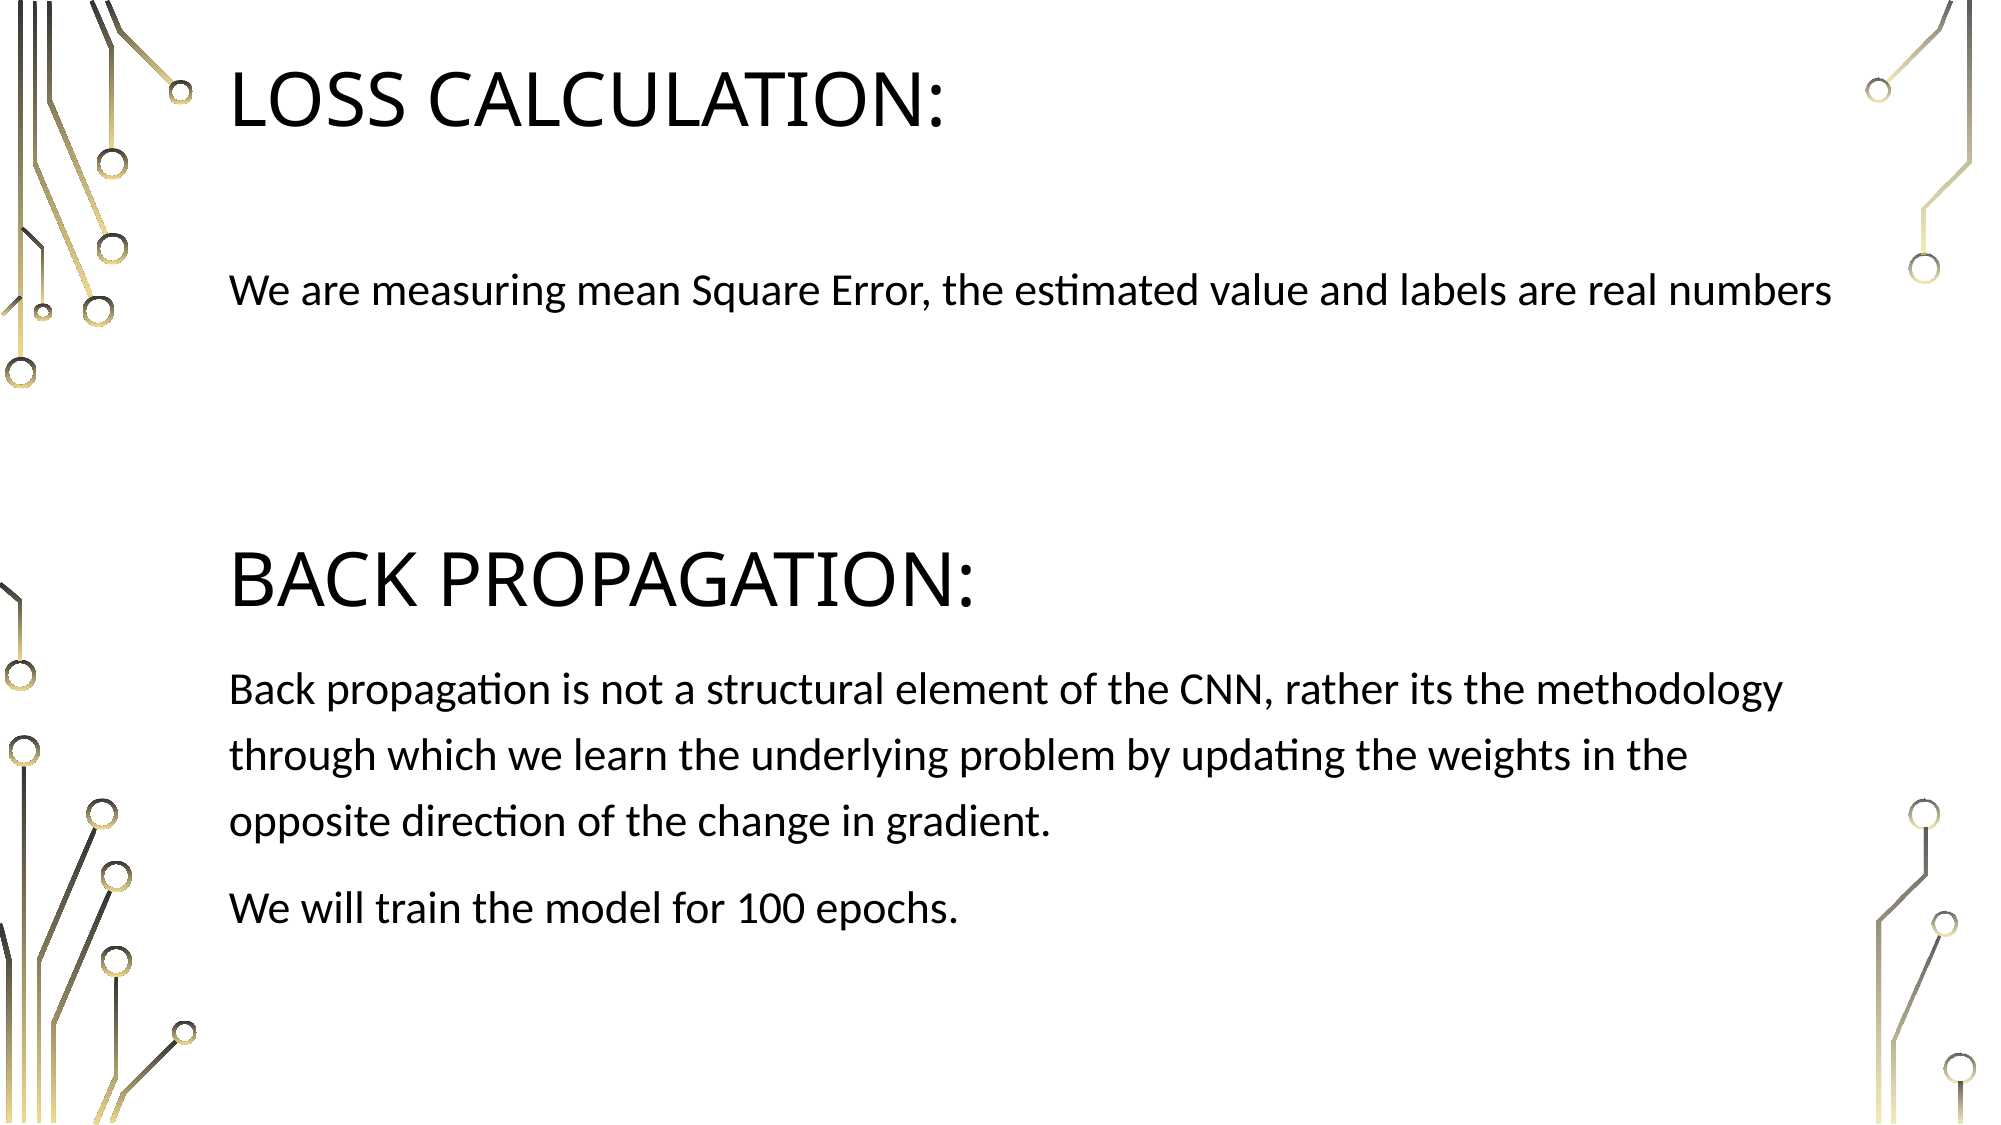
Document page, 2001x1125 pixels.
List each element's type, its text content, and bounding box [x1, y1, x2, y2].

list We are measuring mean Square Error, the estimated value and labels are real numbers [213, 240, 1866, 888]
text_box Back propagation is not a structural element of the CNN, rather its the methodology through which we learn the underlying problem by updating the weights in the opposite direction of the change in gradient. We will train the model for 100 epochs. [213, 640, 1839, 1125]
text_box back propagation: [213, 460, 1839, 640]
title Loss calculation: [213, 0, 1839, 224]
